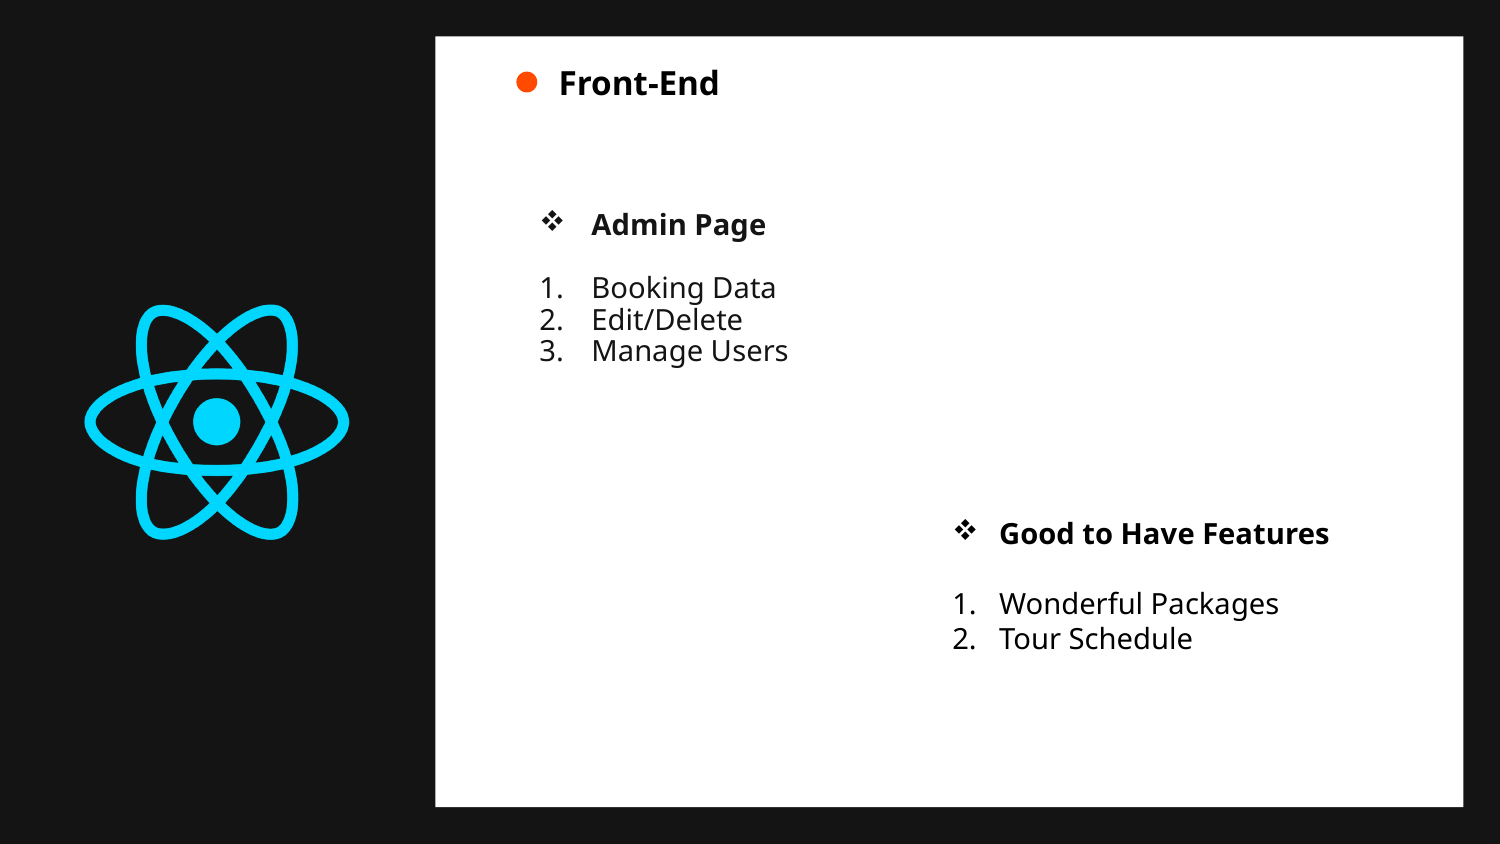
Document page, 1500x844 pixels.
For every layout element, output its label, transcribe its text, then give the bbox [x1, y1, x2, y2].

text_box Admin Page Booking Data Edit/Delete Manage Users [516, 210, 878, 385]
text_box Good to Have Features Wonderful Packages Tour Schedule [937, 508, 1400, 663]
text_box Front-End [543, 54, 1294, 110]
picture [52, 256, 383, 587]
text_box [516, 71, 538, 93]
